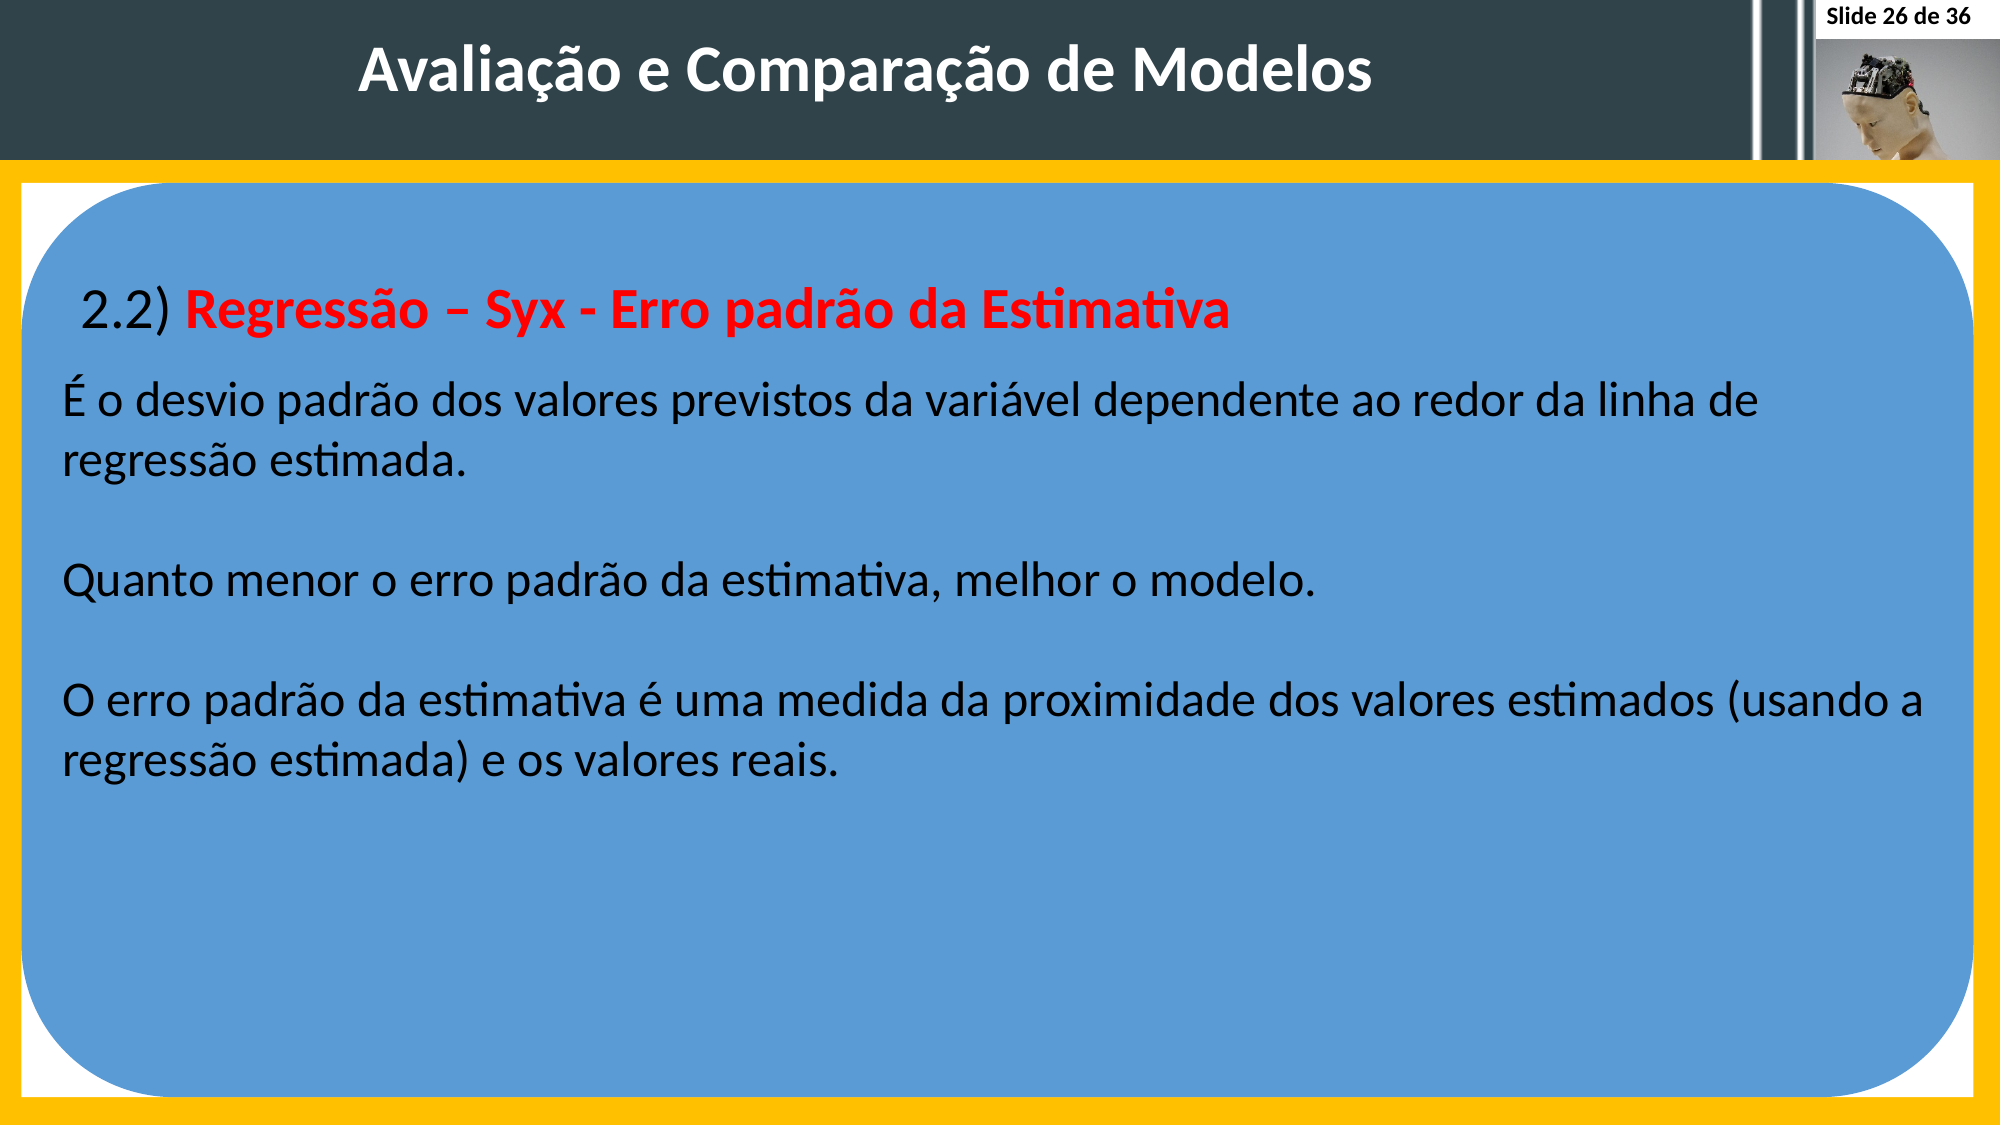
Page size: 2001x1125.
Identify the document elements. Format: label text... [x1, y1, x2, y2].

text_box 2.2) Regressão – Syx - Erro padrão da Estimativa [20, 181, 1975, 1099]
text_box É o desvio padrão dos valores previstos da variável dependente ao redor da linha de regressão estimada. Quanto menor o erro padrão da estimativa, melhor o modelo. O erro padrão da estimativa é uma medida da proximidade dos valores estimados (usando a regressão estimada) e os valores reais. [47, 358, 1953, 794]
text_box [20, 959, 155, 1098]
text_box [1840, 967, 1974, 1098]
text_box [1841, 182, 1974, 313]
picture [0, 0, 2000, 161]
text_box [20, 182, 154, 321]
text_box [0, 159, 2000, 1125]
